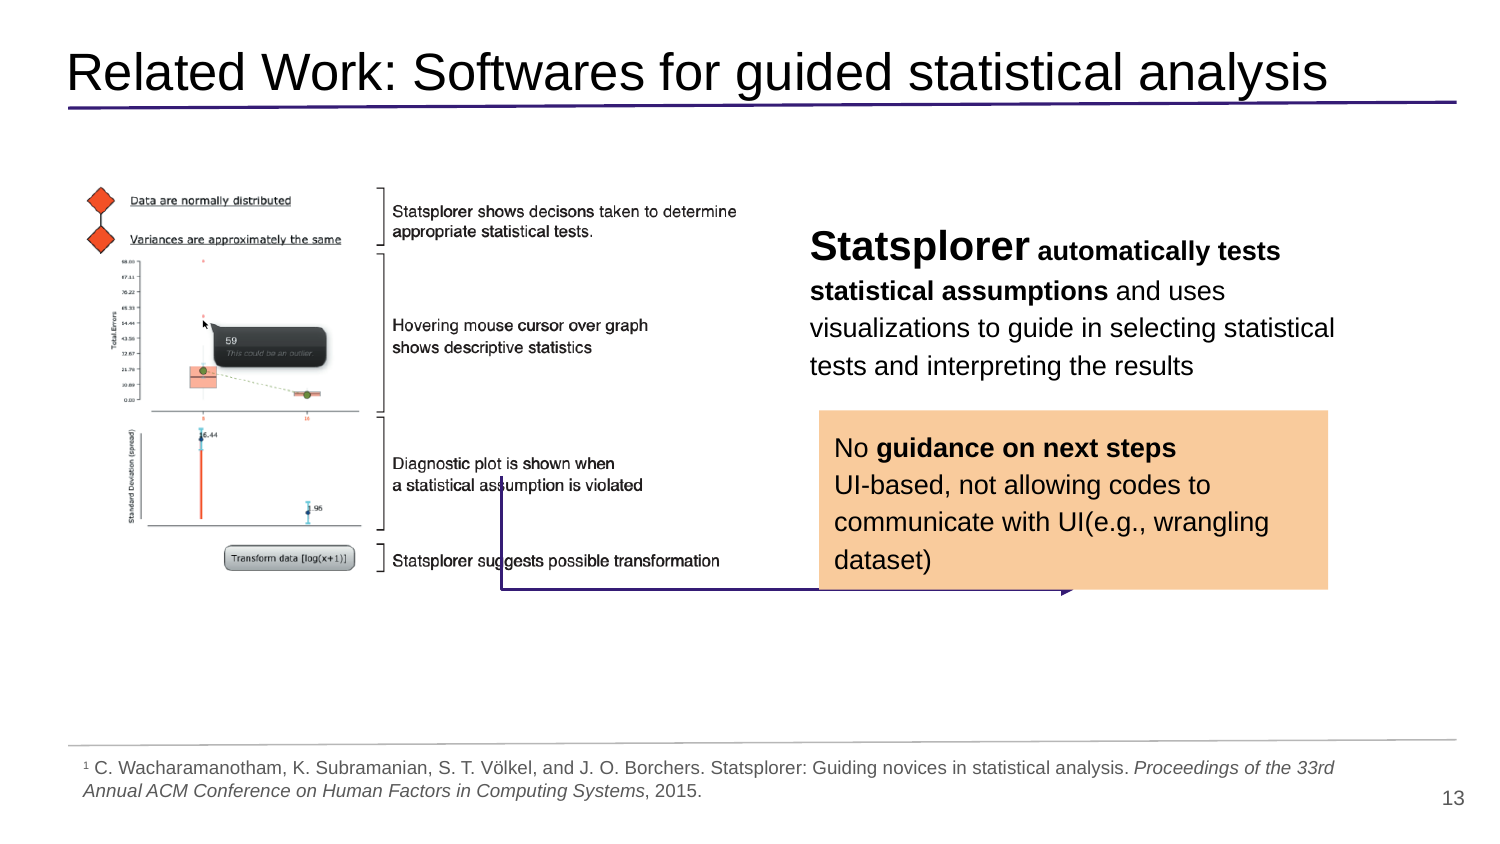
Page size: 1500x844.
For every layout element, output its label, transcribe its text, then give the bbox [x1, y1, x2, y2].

text_box No guidance on next steps UI-based, not allowing codes to communicate with UI(e.g., wrangling dataset) [819, 410, 1329, 590]
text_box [501, 475, 1074, 587]
slide_number 13 [1389, 764, 1480, 830]
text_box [67, 739, 1457, 746]
picture [67, 169, 763, 585]
title Related Work: Softwares for guided statistical analysis [51, 23, 1449, 117]
list Statsplorer automatically tests statistical assumptions and uses visualizations to guide in selecting statistical tests and interpreting the results [794, 196, 1387, 411]
text_box 1 C. Wacharamanotham, K. Subramanian, S. T. Völkel, and J. O. Borchers. Statsplorer: Guiding novices in statistical analysis. Proceedings of the 33rd Annual ACM Conference on Human Factors in Computing Systems, 2015. [68, 754, 1364, 798]
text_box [67, 102, 1457, 109]
